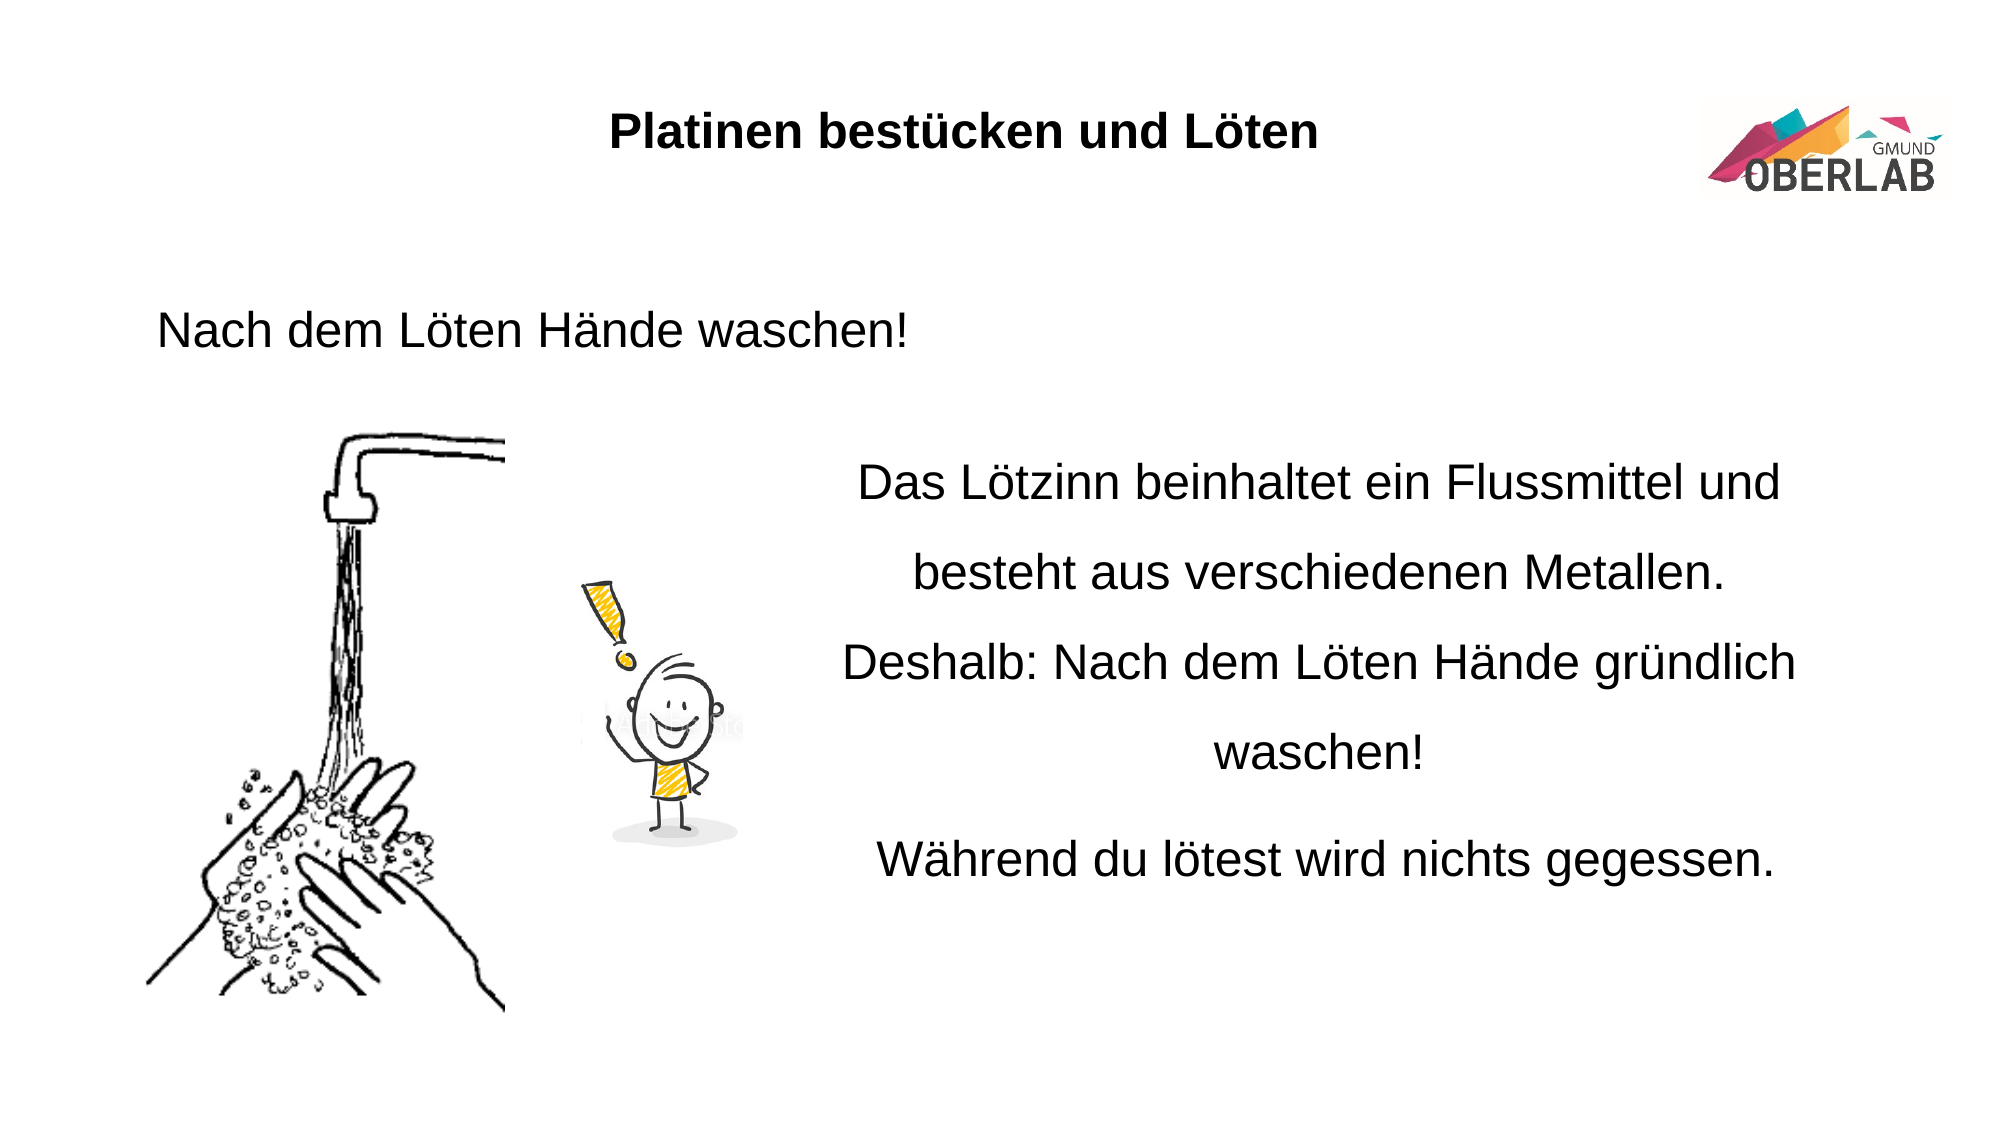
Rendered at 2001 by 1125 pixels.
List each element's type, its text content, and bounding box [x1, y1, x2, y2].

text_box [143, 426, 505, 1050]
text_box Nach dem Löten Hände waschen! [141, 290, 925, 366]
text_box Das Lötzinn beinhaltet ein Flussmittel und besteht aus verschiedenen Metallen. Deshalb: Nach dem Löten Hände gründlich waschen! Während du lötest wird nichts gegessen. [819, 412, 1820, 894]
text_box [581, 575, 743, 851]
picture [1700, 98, 1950, 198]
text_box Platinen bestücken und Löten [214, 98, 1715, 231]
